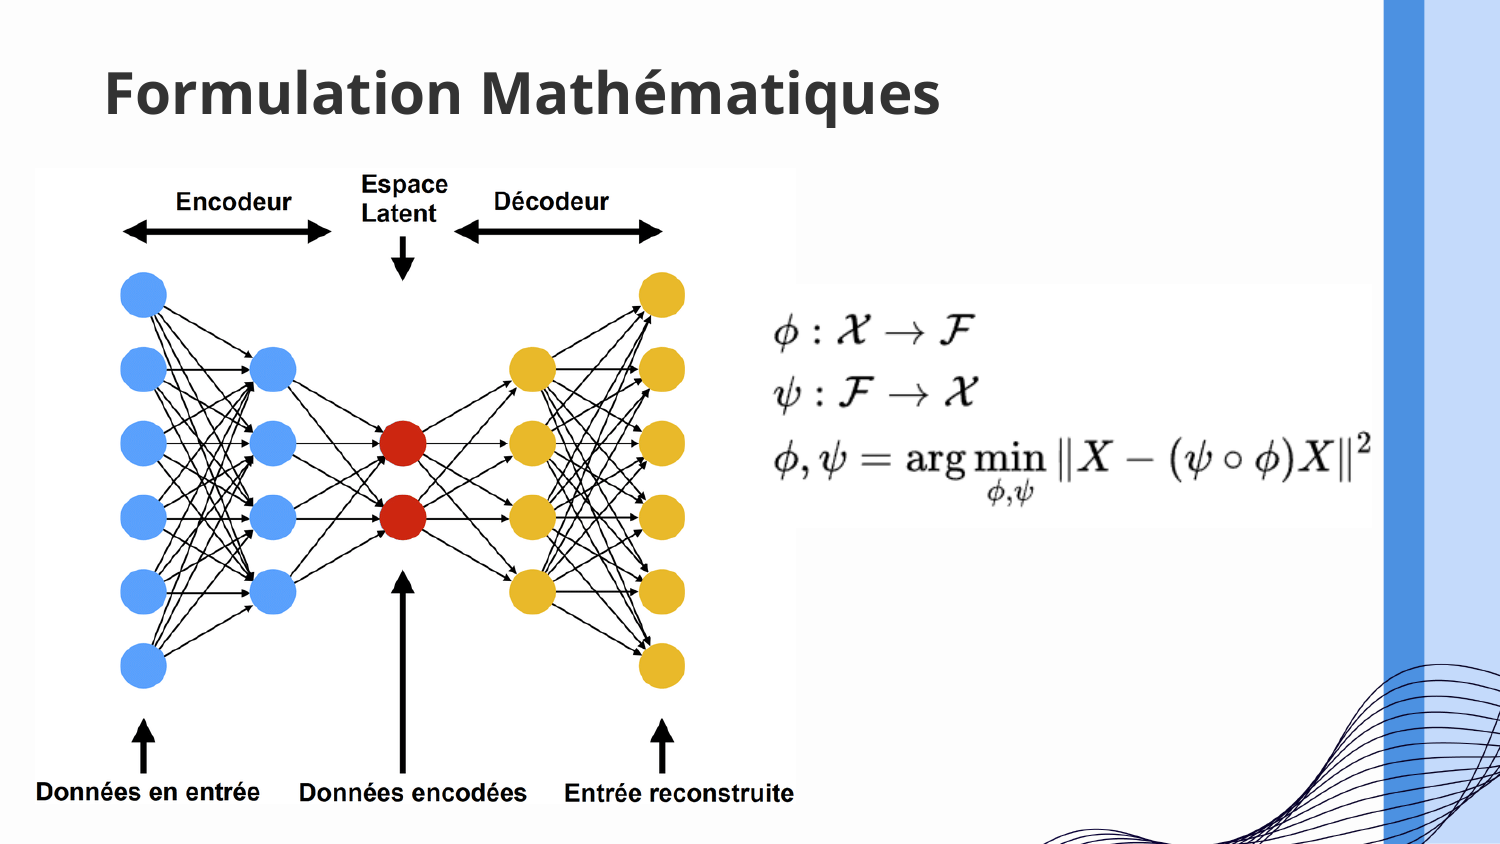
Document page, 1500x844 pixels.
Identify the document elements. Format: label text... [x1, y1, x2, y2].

title Formulation Mathématiques [88, 41, 1353, 136]
picture [35, 167, 1500, 844]
